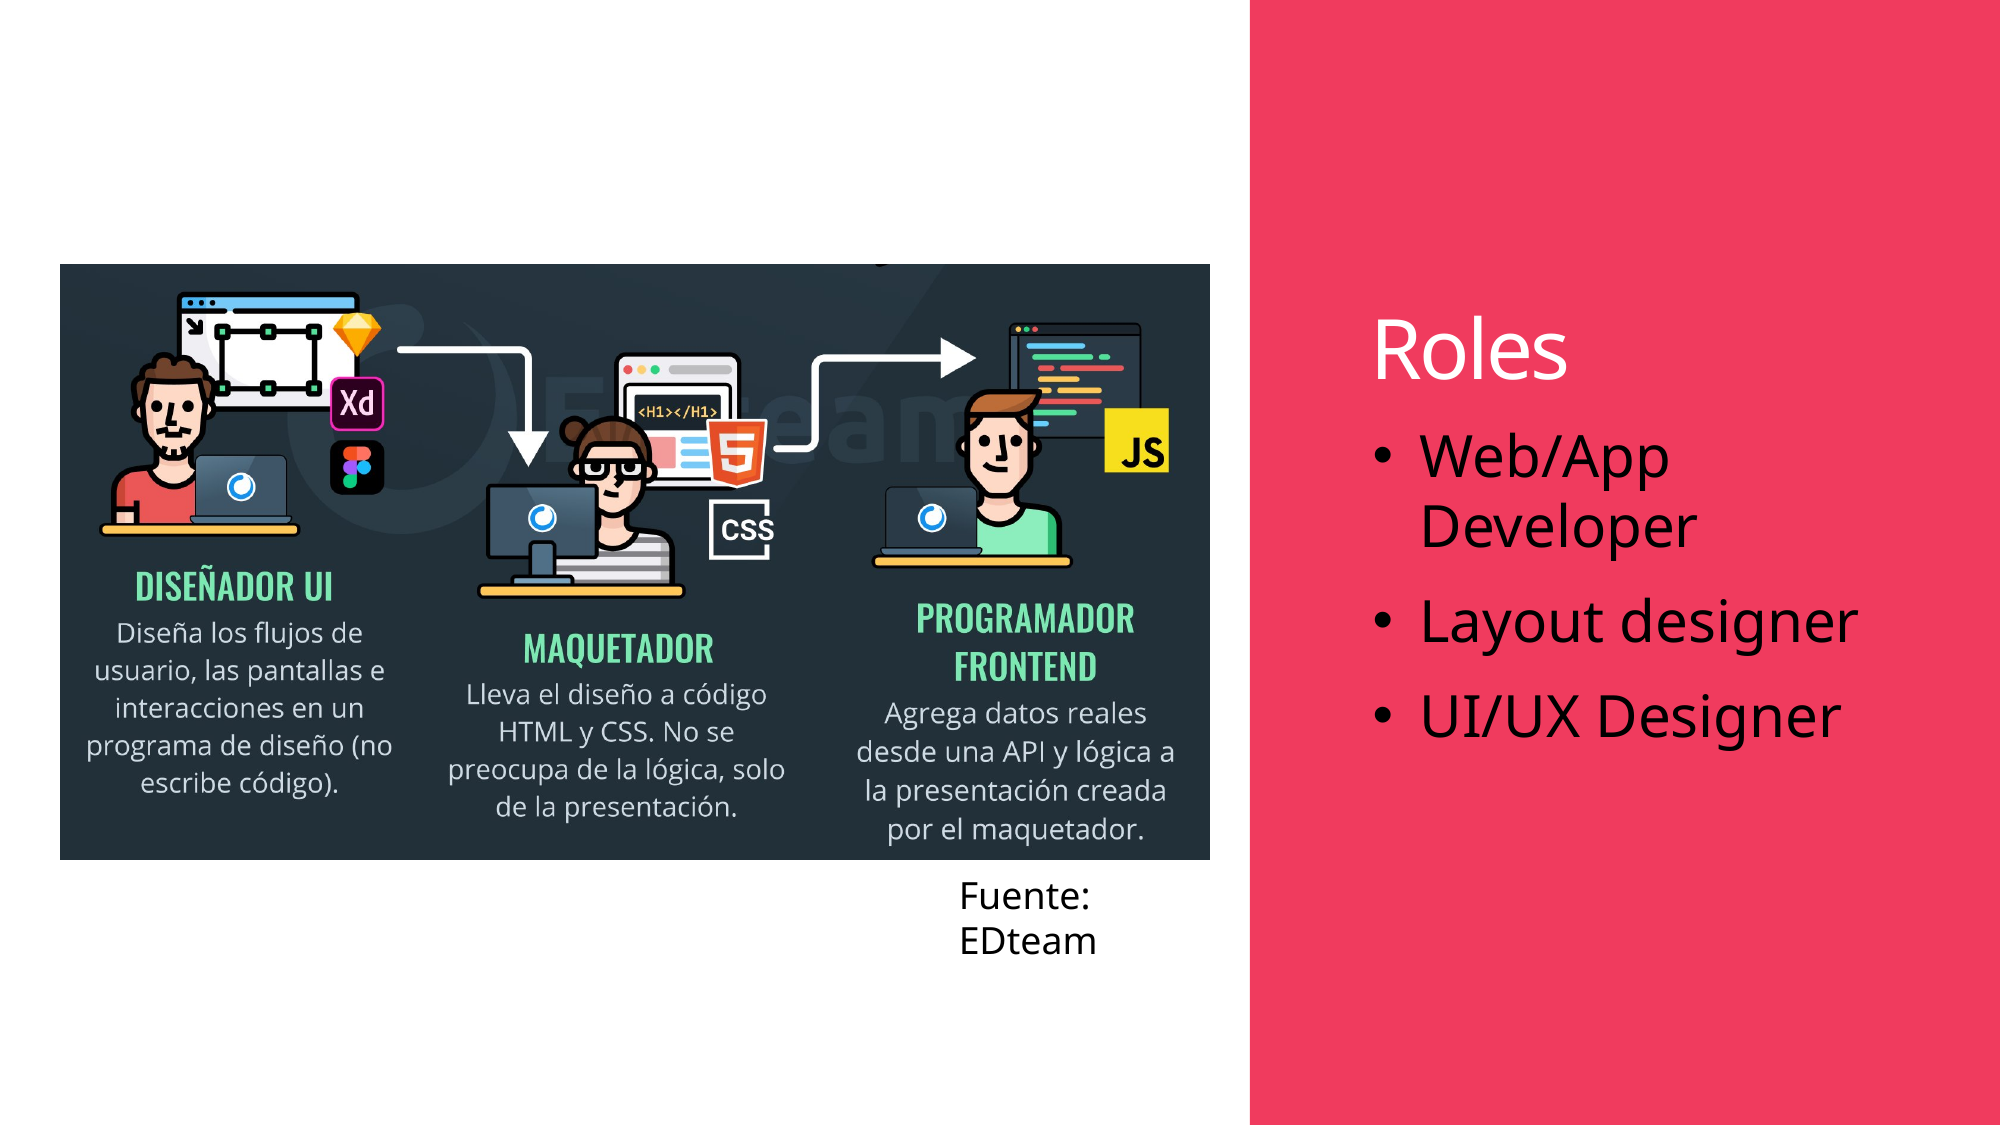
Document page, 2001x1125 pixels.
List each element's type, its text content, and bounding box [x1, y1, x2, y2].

title Roles [1355, 88, 1911, 404]
list Web/App Developer Layout designer UI/UX Designer [1357, 412, 1916, 925]
picture [60, 264, 1210, 861]
text_box Fuente: EDteam [943, 864, 1254, 970]
